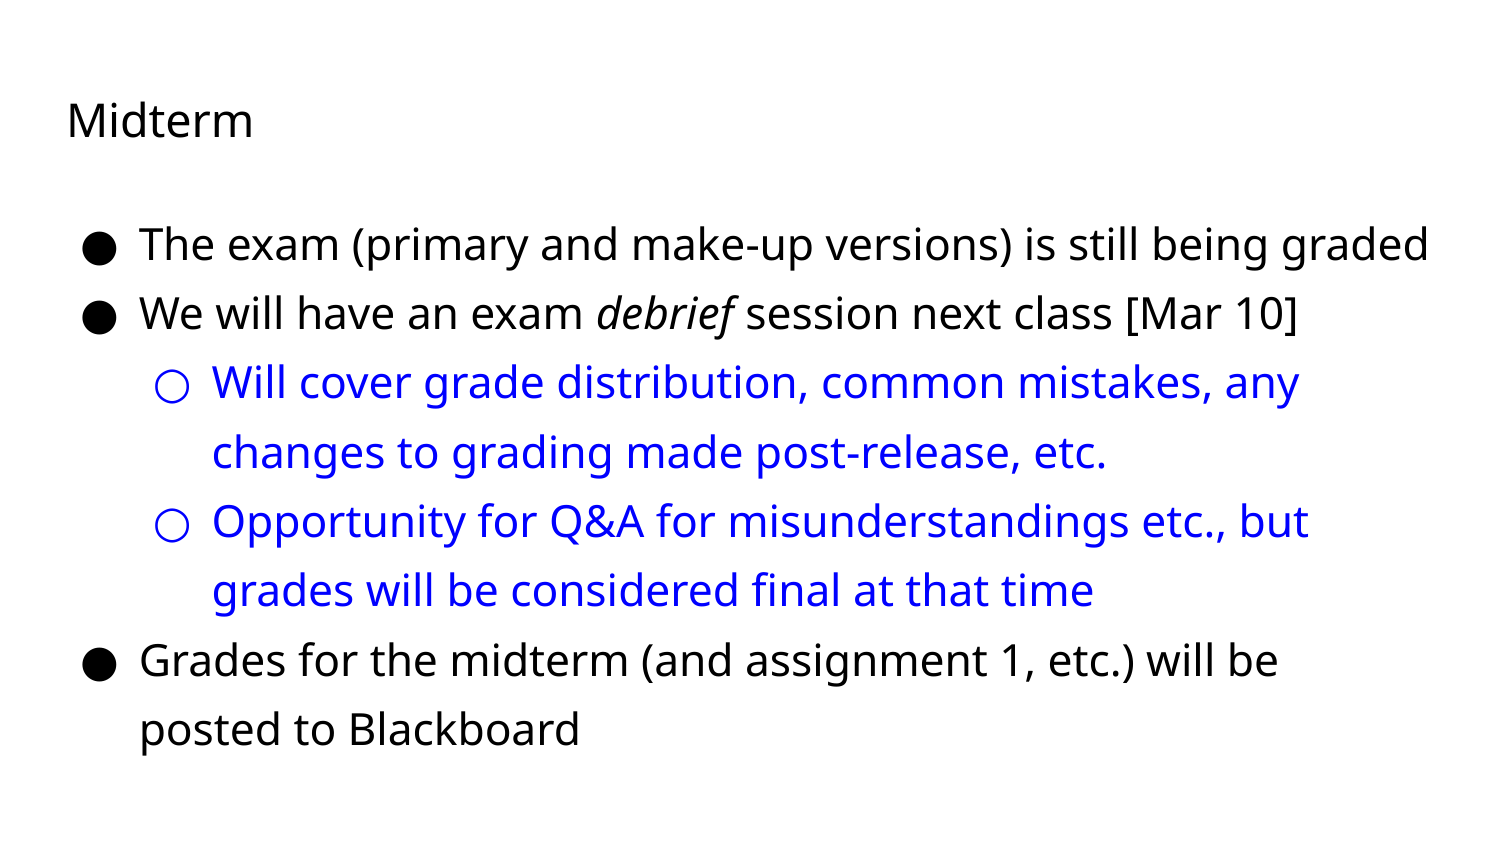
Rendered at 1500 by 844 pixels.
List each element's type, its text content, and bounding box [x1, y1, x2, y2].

list The exam (primary and make-up versions) is still being graded We will have an exam debrief session next class [Mar 10] Will cover grade distribution, common mistakes, any changes to grading made post-release, etc. Opportunity for Q&A for misunderstandings etc., but grades will be considered final at that time Grades for the midterm (and assignment 1, etc.) will be posted to Blackboard [51, 189, 1449, 832]
title Midterm [51, 72, 1449, 167]
